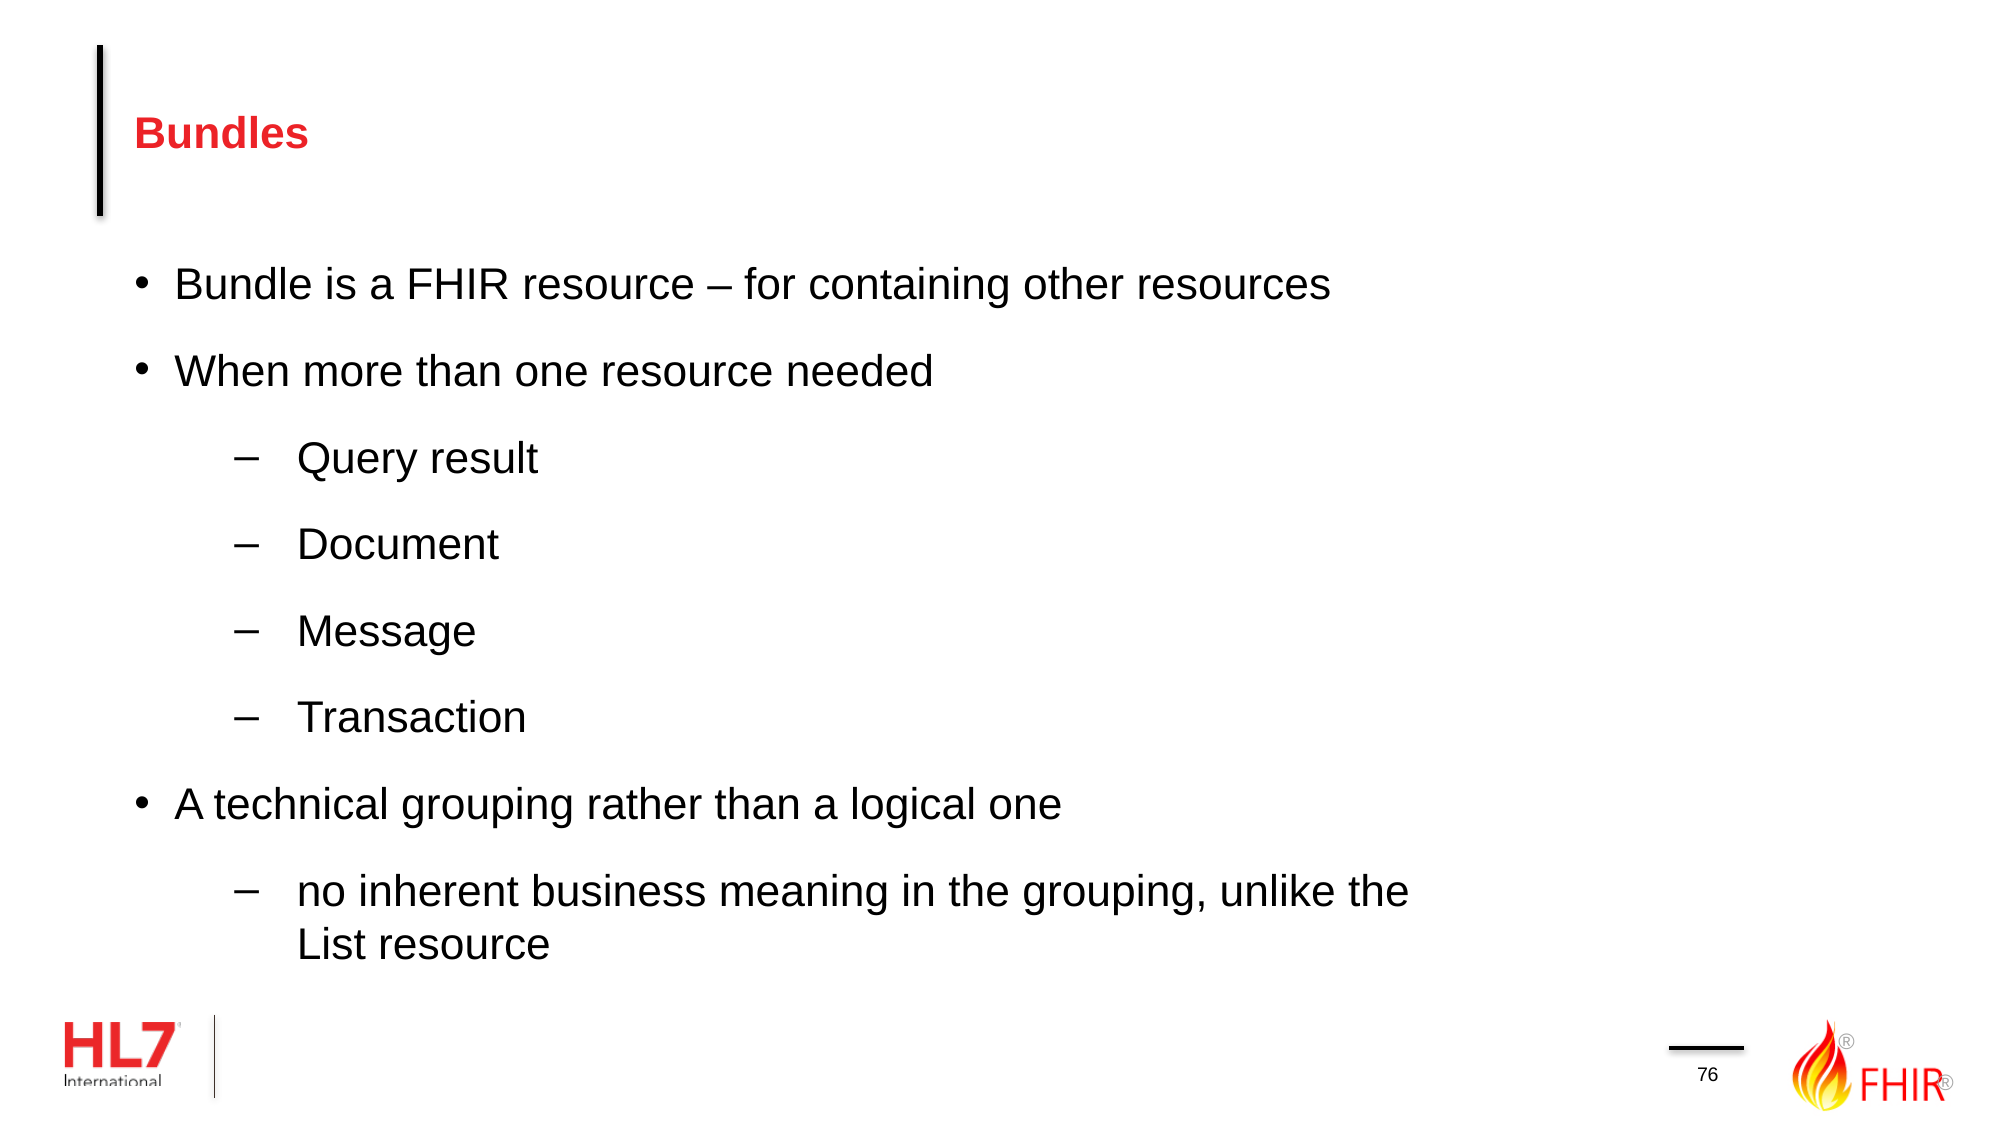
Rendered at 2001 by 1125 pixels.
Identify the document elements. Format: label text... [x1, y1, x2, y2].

picture [1785, 1014, 1951, 1116]
list Bundle is a FHIR resource – for containing other resources When more than one resource needed Query result Document Message Transaction A technical grouping rather than a logical one no inherent business meaning in the grouping, unlike the List resource [134, 255, 1456, 796]
title Bundles [134, 45, 1935, 217]
slide_number 76 [1678, 1048, 1738, 1086]
